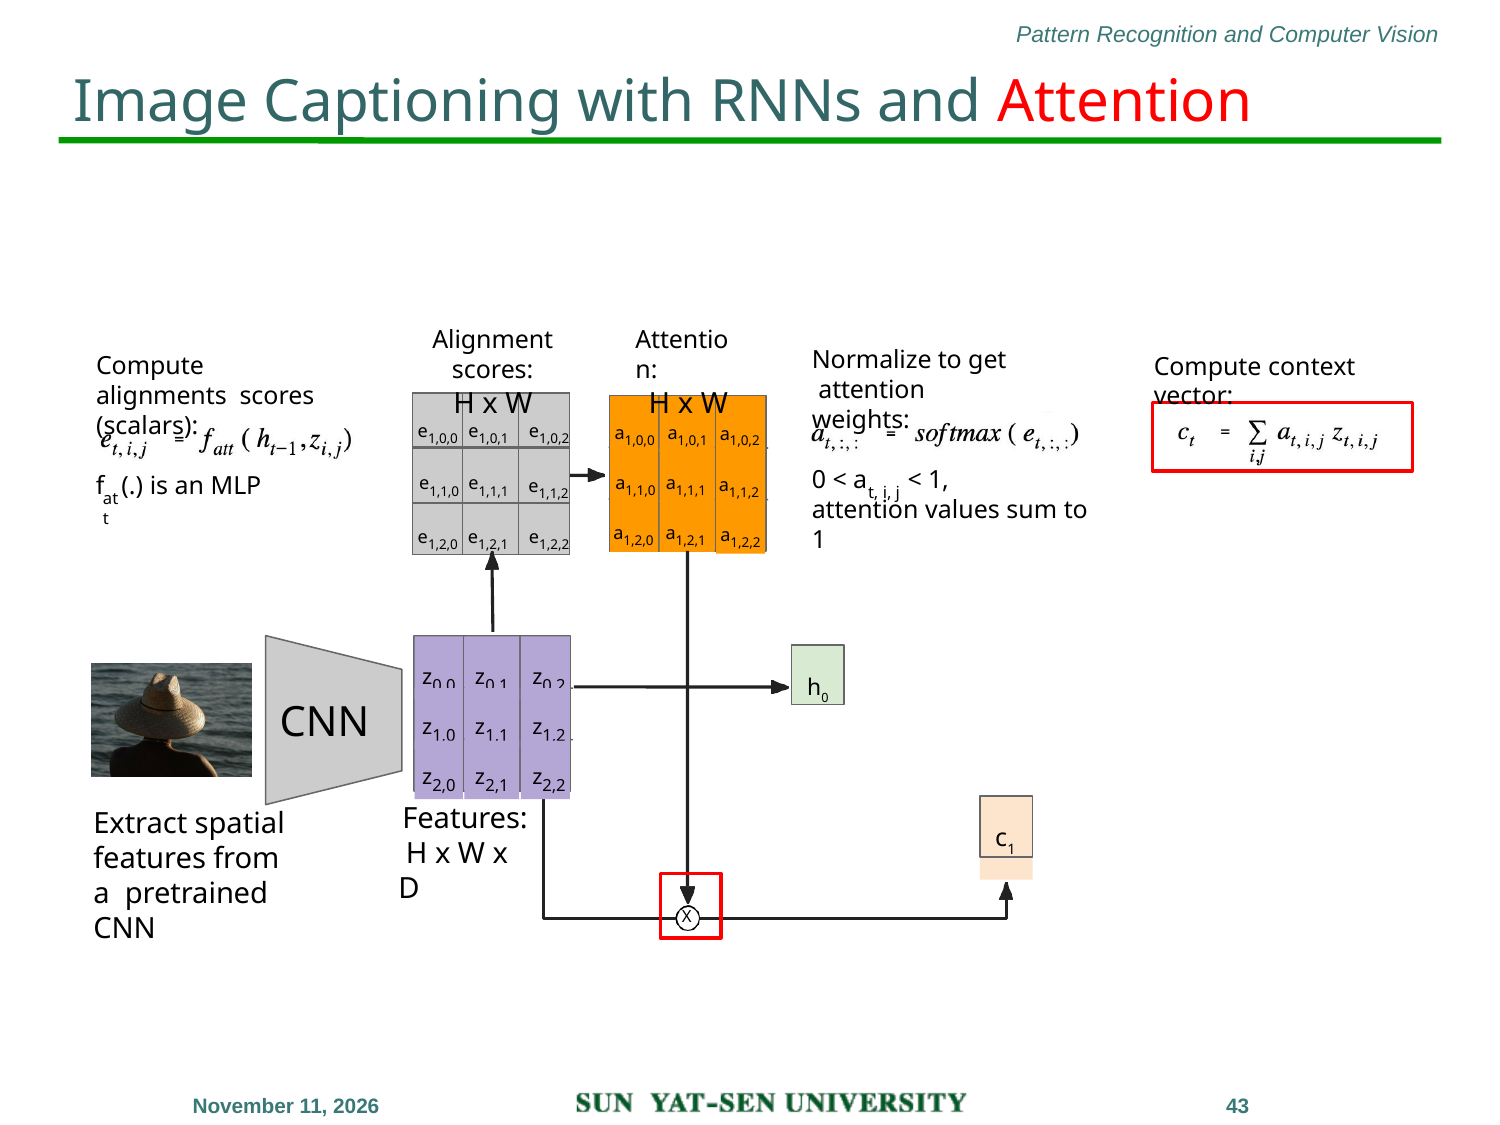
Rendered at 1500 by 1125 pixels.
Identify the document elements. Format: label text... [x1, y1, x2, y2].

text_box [541, 789, 565, 921]
table_cell e1,2,1 [463, 504, 479, 554]
text_box attention values sum to 1 [1082, 491, 1092, 554]
table_header e1,0,1 [463, 419, 479, 446]
text_box Features: H x W x D [396, 812, 532, 905]
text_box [396, 797, 532, 886]
picture [91, 663, 252, 777]
text_box att [100, 500, 124, 528]
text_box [264, 634, 404, 806]
text_box Compute alignments scores (scalars): [93, 347, 328, 440]
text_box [570, 410, 1080, 940]
table_cell e1,1,0 [413, 449, 462, 502]
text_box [1150, 400, 1415, 473]
text_box Compute context vector: [1151, 347, 1427, 410]
text_box Attention: H x W [633, 321, 743, 393]
title Image Captioning with RNNs and Attention [58, 35, 1442, 141]
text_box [412, 634, 565, 881]
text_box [485, 394, 769, 634]
text_box Alignment scores: H x W [391, 321, 594, 419]
picture [99, 423, 355, 461]
text_box Extract spatial features from a pretrained CNN [91, 802, 298, 944]
picture [566, 1079, 973, 1125]
text_box Normalize to get attention weights: [809, 341, 1009, 409]
table_header e1,0,0 [413, 419, 462, 446]
table_cell e1,1,1 [463, 449, 479, 502]
text_box f (.) is an MLP [93, 467, 266, 500]
table_cell e1,2,0 [413, 504, 462, 554]
